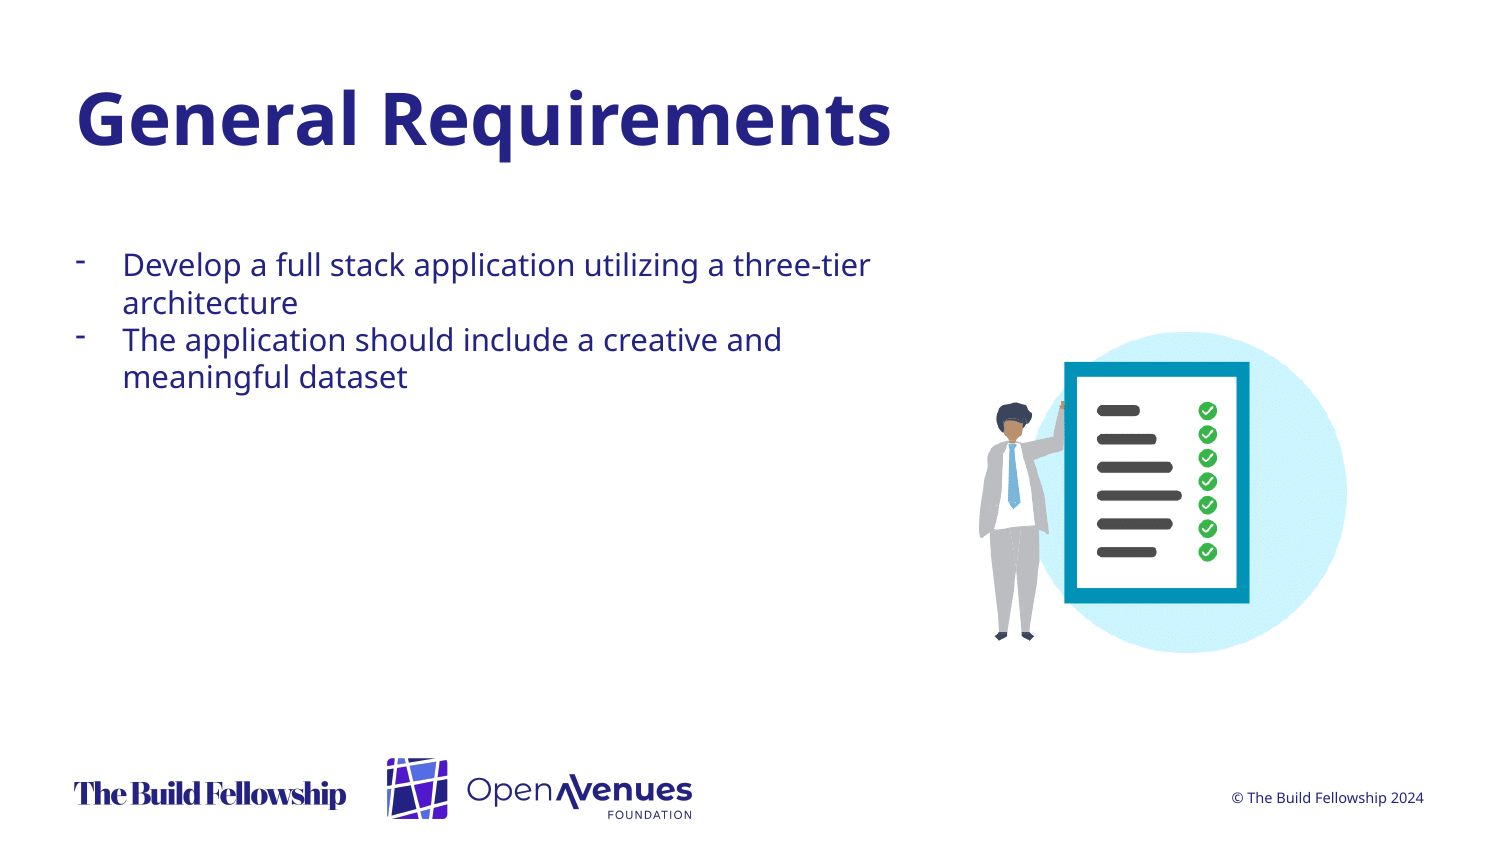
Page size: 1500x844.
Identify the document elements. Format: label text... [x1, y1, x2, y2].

picture [387, 758, 692, 820]
picture [74, 781, 346, 810]
title General Requirements [75, 72, 936, 245]
picture [896, 301, 1429, 683]
list Develop a full stack application utilizing a three-tier architecture The application should include a creative and meaningful dataset [75, 245, 936, 683]
